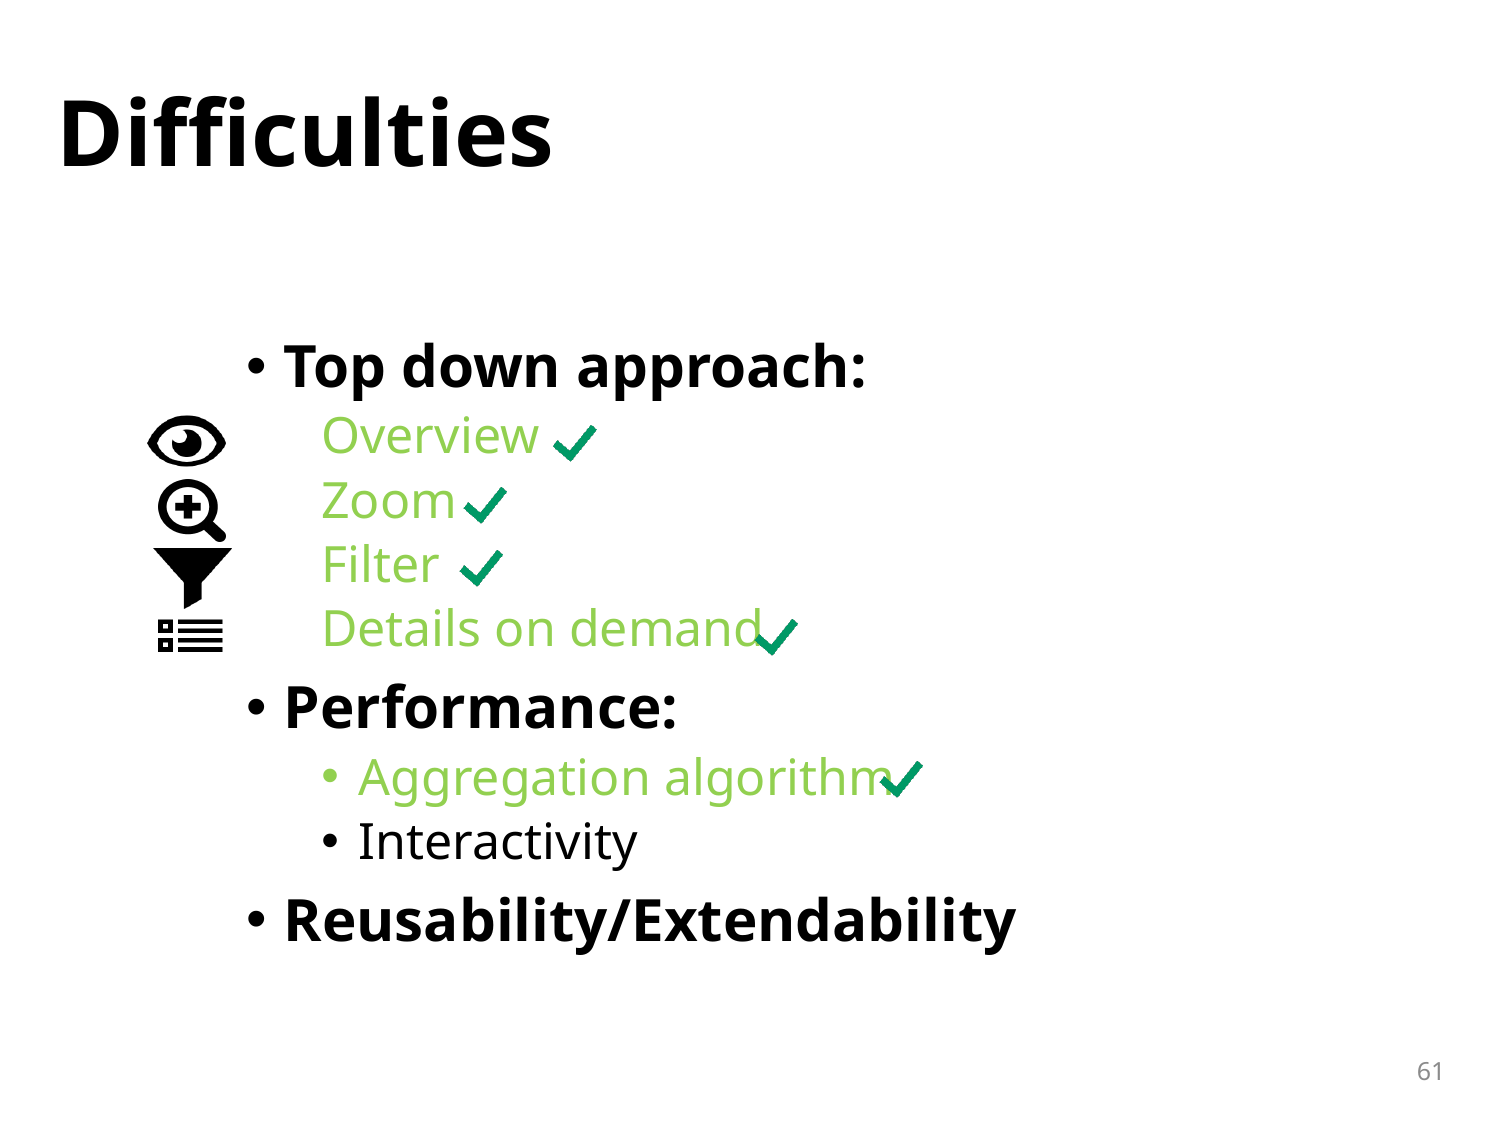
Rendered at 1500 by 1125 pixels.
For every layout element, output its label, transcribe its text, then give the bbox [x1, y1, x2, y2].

picture [549, 417, 600, 469]
title Difficulties [41, 59, 1461, 215]
picture [460, 479, 510, 531]
picture [750, 611, 801, 663]
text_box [147, 406, 232, 670]
slide_number 61 [1059, 1042, 1461, 1103]
picture [456, 542, 506, 594]
list Top down approach: Overview Zoom Filter Details on demand Performance: Aggregation algorithm Interactivity Reusability/Extendability [231, 329, 1398, 1010]
picture [876, 753, 926, 805]
